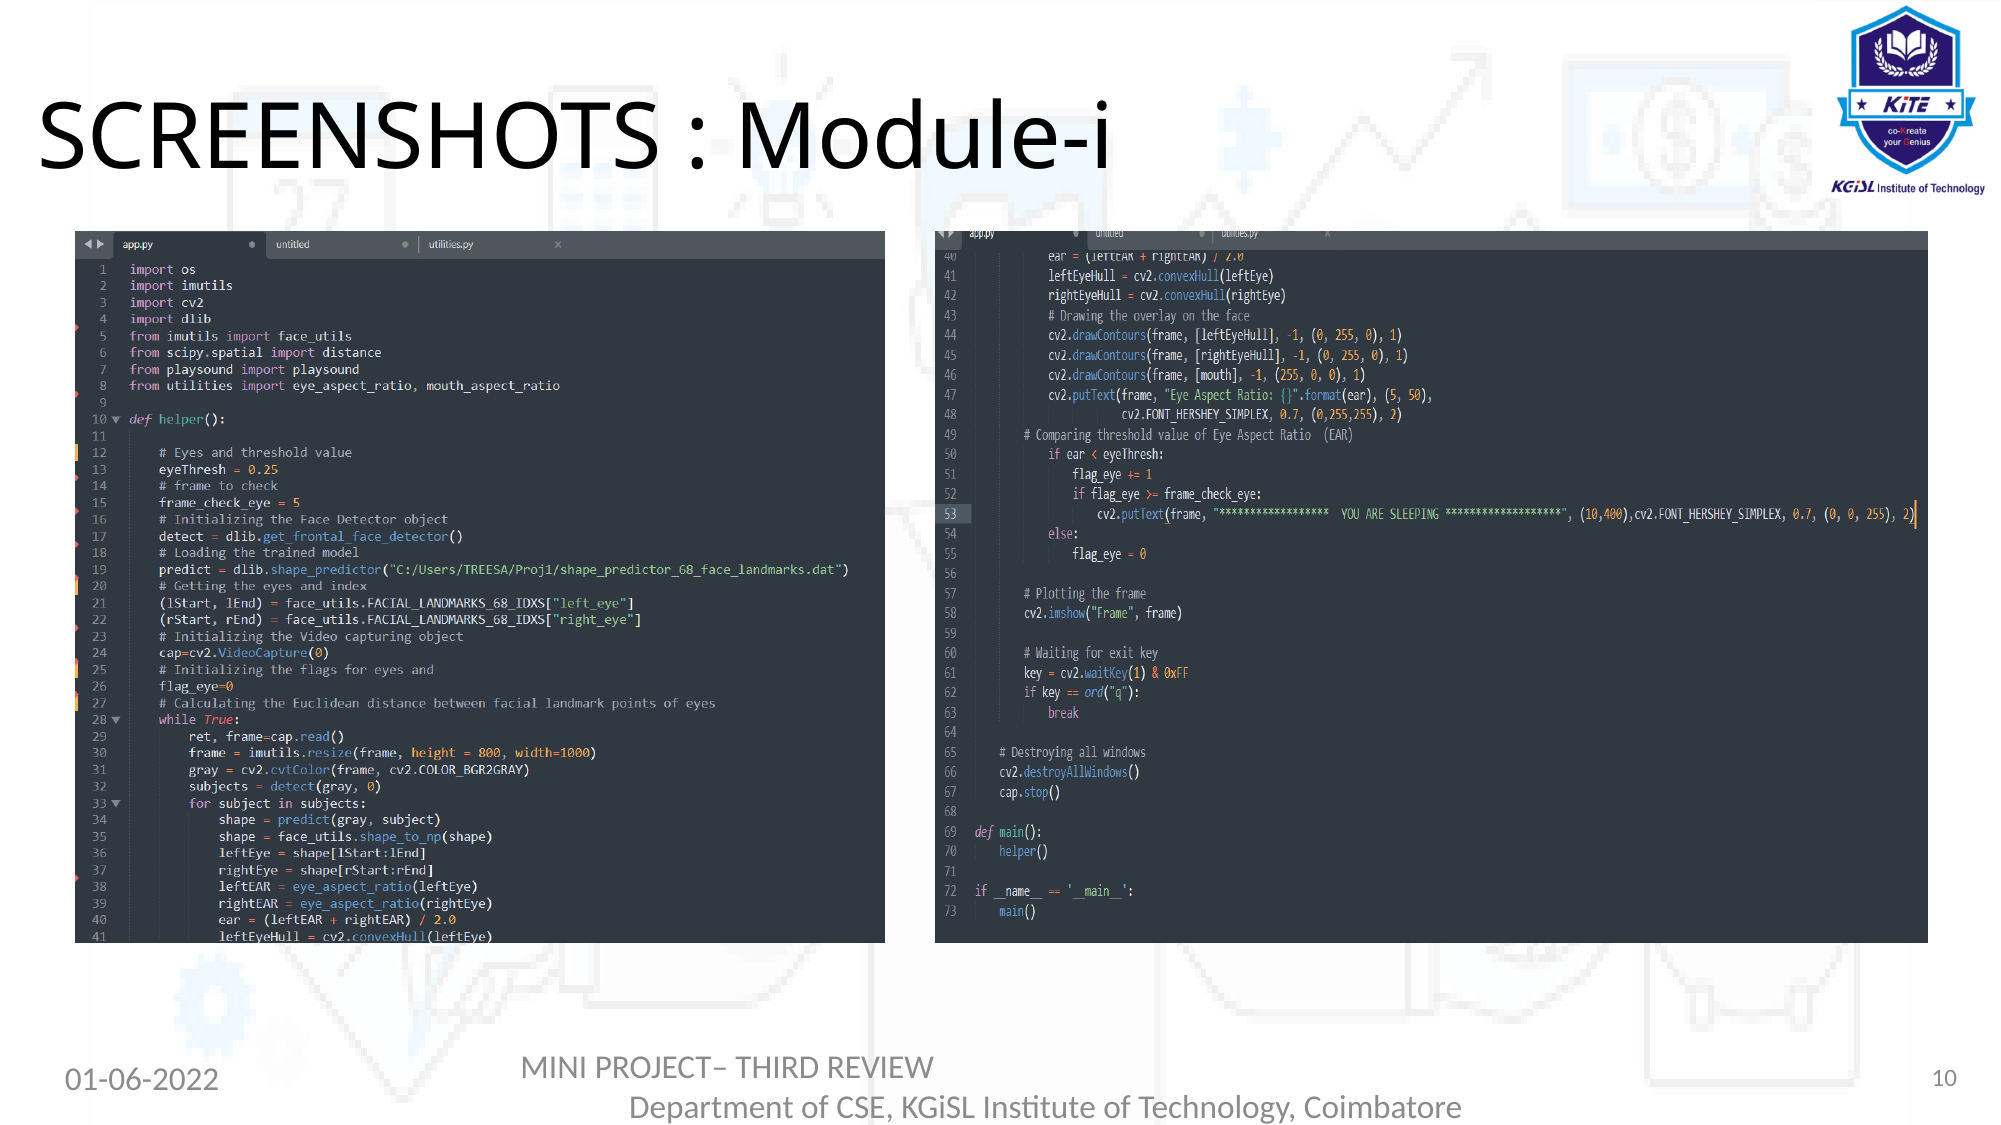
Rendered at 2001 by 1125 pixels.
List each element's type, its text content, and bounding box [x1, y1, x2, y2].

footer MINI PROJECT– THIRD REVIEW Department of CSE, KGiSL Institute of Technology, Coimbatore [495, 1055, 1605, 1115]
picture [935, 231, 1928, 943]
picture [1812, 0, 2000, 198]
slide_number 10 [1880, 1046, 1973, 1107]
list [49, 156, 1775, 1018]
title SCREENSHOTS : Module-i [22, 18, 1748, 360]
picture [75, 231, 885, 943]
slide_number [49, 1047, 268, 1108]
